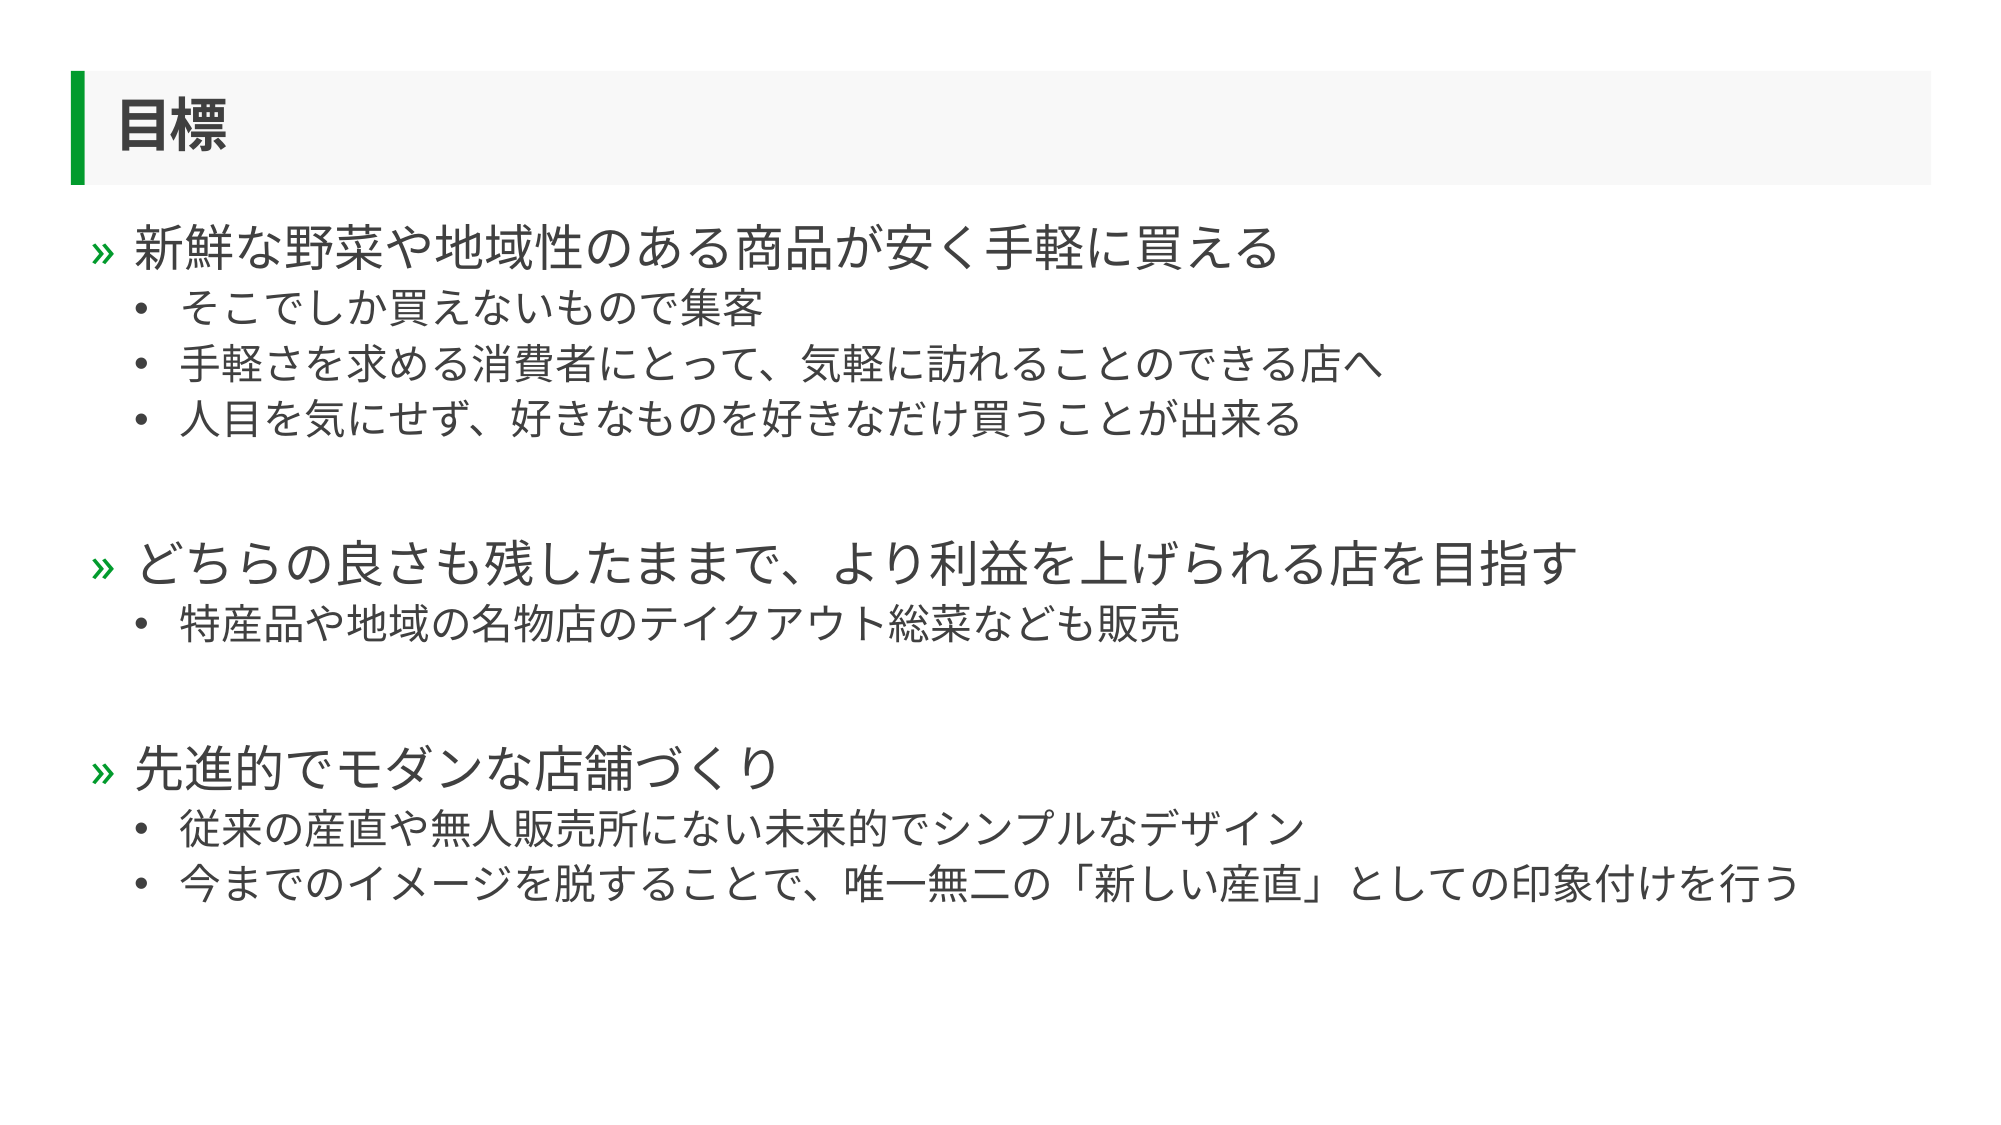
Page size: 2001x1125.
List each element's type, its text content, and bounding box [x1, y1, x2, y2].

title 目標 [84, 70, 1932, 185]
list 新鮮な野菜や地域性のある商品が安く手軽に買える そこでしか買えないもので集客 手軽さを求める消費者にとって、気軽に訪れることのできる店へ 人目を気にせず、好きなものを好きなだけ買うことが出来る どちらの良さも残したままで、より利益を上げられる店を目指す 特産品や地域の名物店のテイクアウト総菜なども販売 先進的でモダンな店舗づくり 従来の産直や無人販売所にない未来的でシンプルなデザイン 今までのイメージを脱することで、唯一無二の「新しい産直」としての印象付けを行う [90, 223, 1951, 1005]
